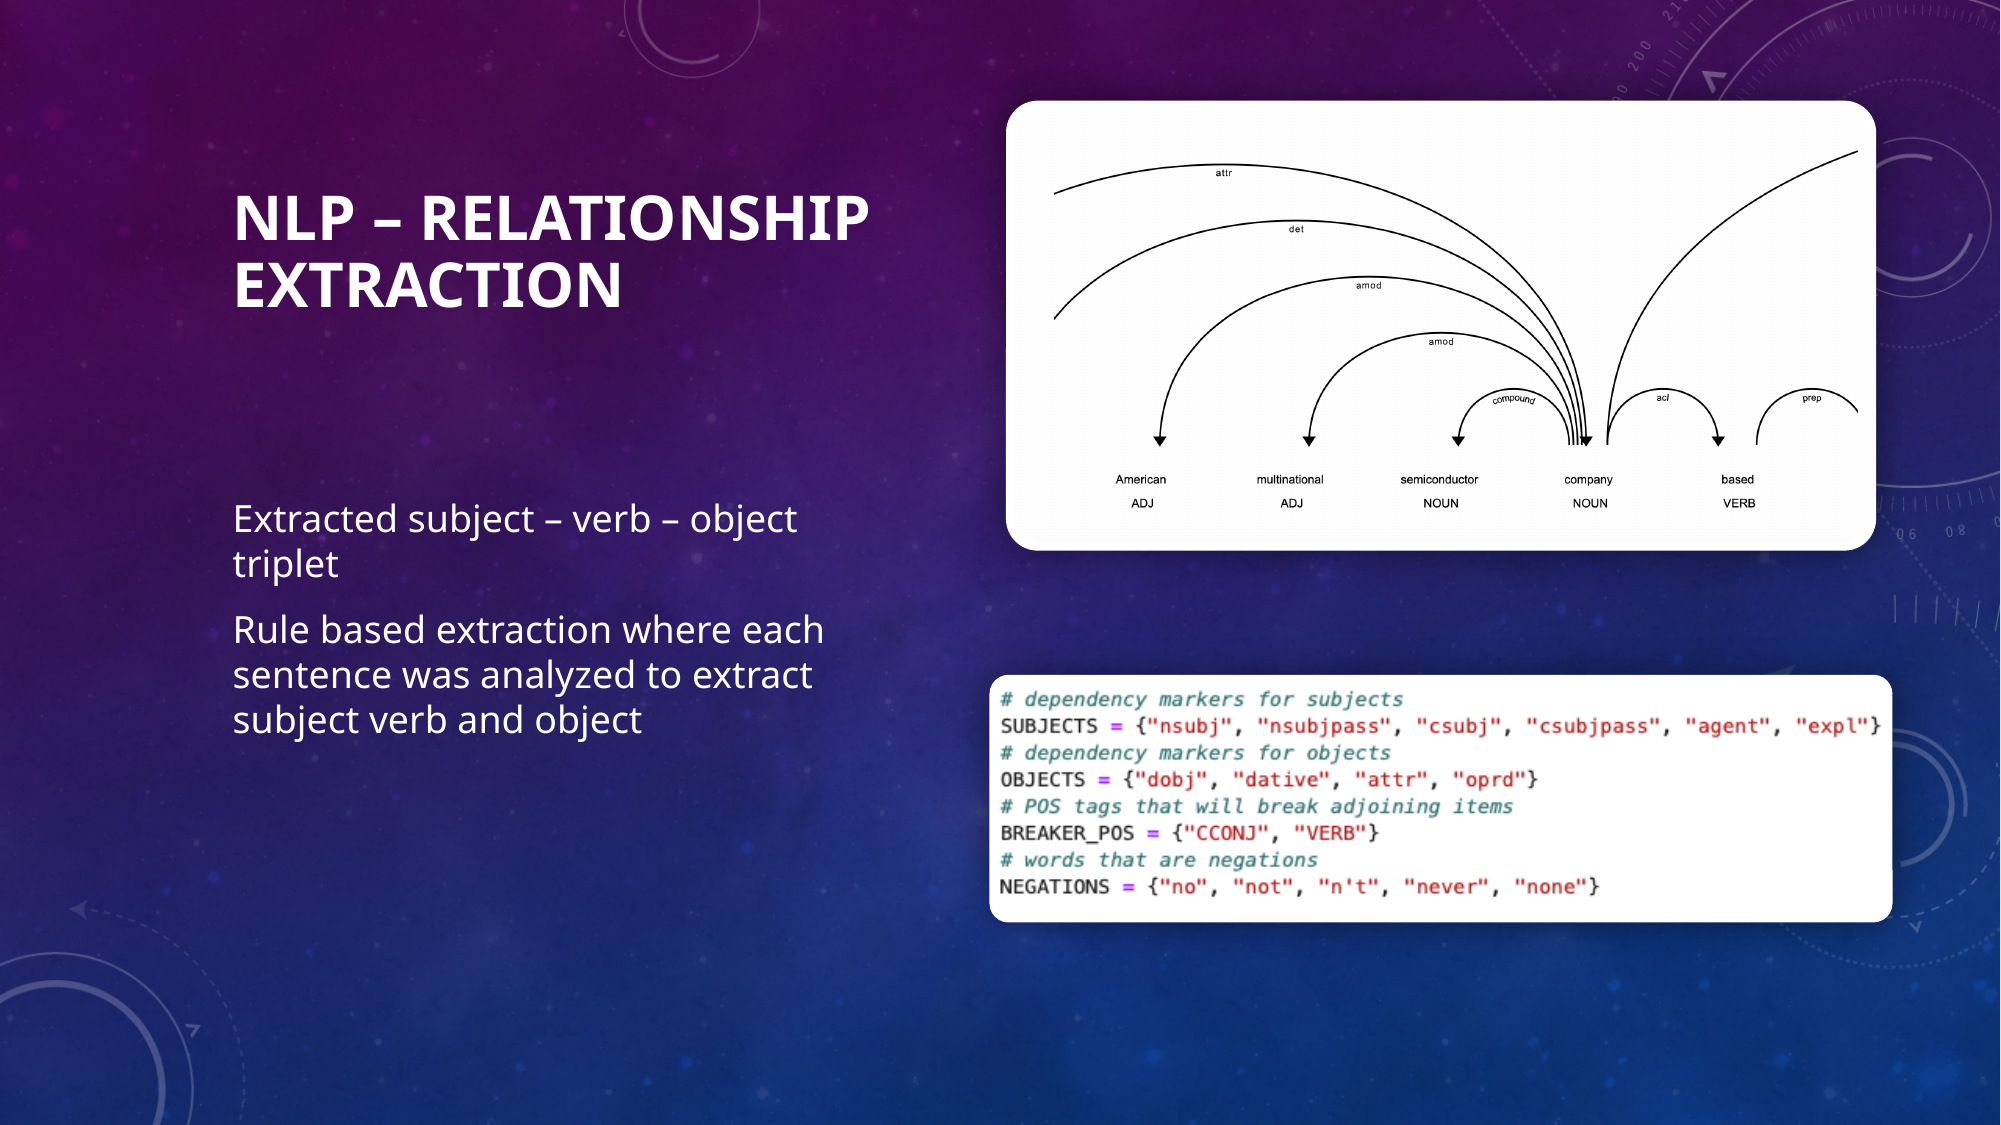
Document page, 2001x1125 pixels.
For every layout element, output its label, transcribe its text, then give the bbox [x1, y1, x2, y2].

list Extracted subject – verb – object triplet Rule based extraction where each sentence was analyzed to extract subject verb and object [217, 351, 891, 950]
picture [0, 0, 2001, 1125]
title NLP – Relationship extraction [217, 169, 891, 339]
